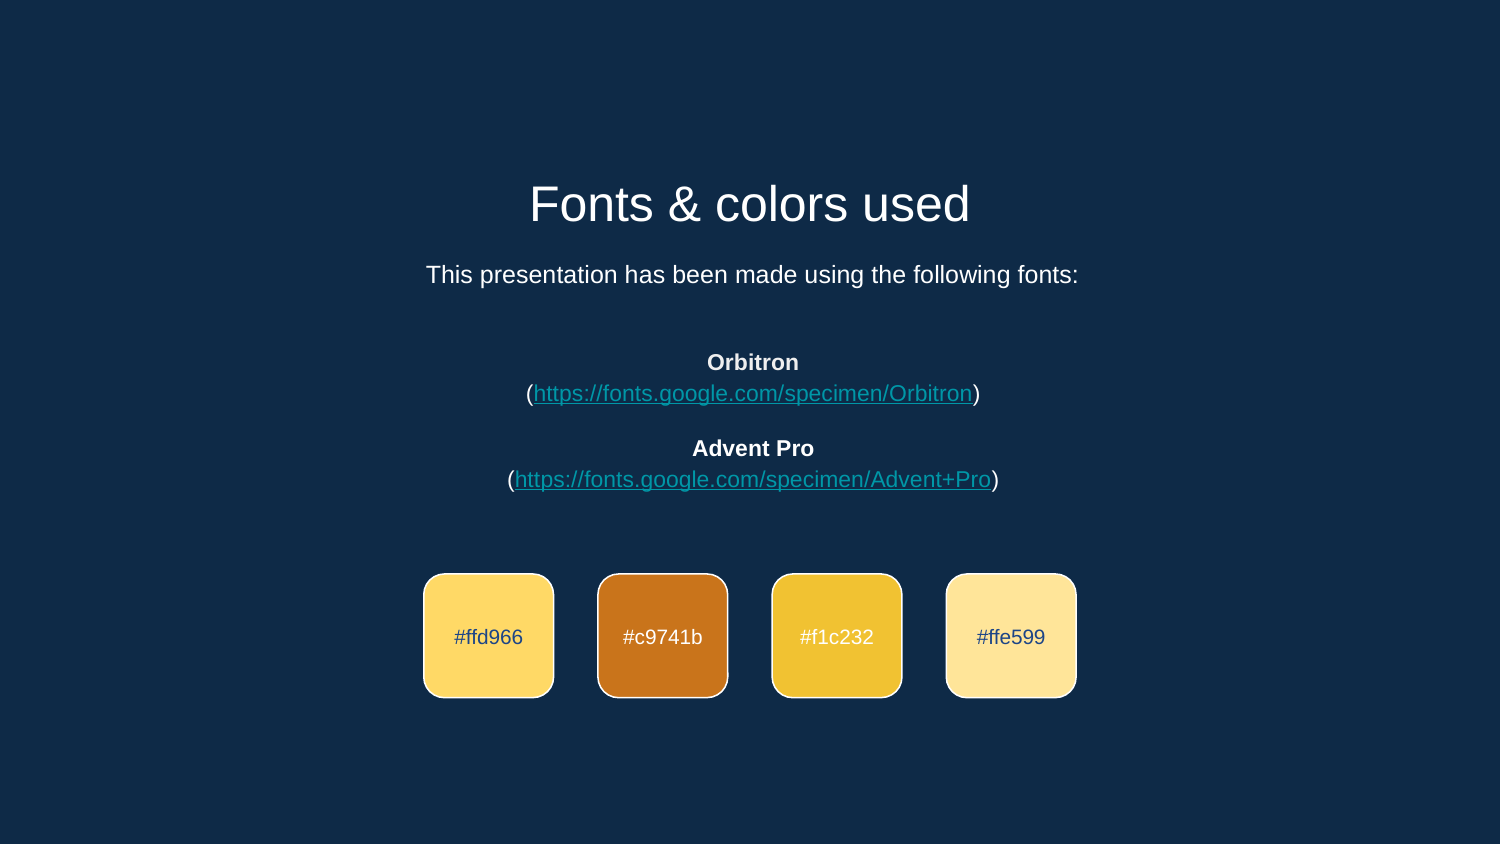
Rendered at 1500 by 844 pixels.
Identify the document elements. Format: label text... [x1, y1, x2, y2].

list Orbitron (https://fonts.google.com/specimen/Orbitron) Advent Pro (https://fonts.google.com/specimen/Advent+Pro) [175, 314, 1332, 521]
title Fonts & colors used [171, 156, 1328, 236]
list This presentation has been made using the following fonts: [175, 239, 1332, 312]
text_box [423, 573, 1077, 698]
